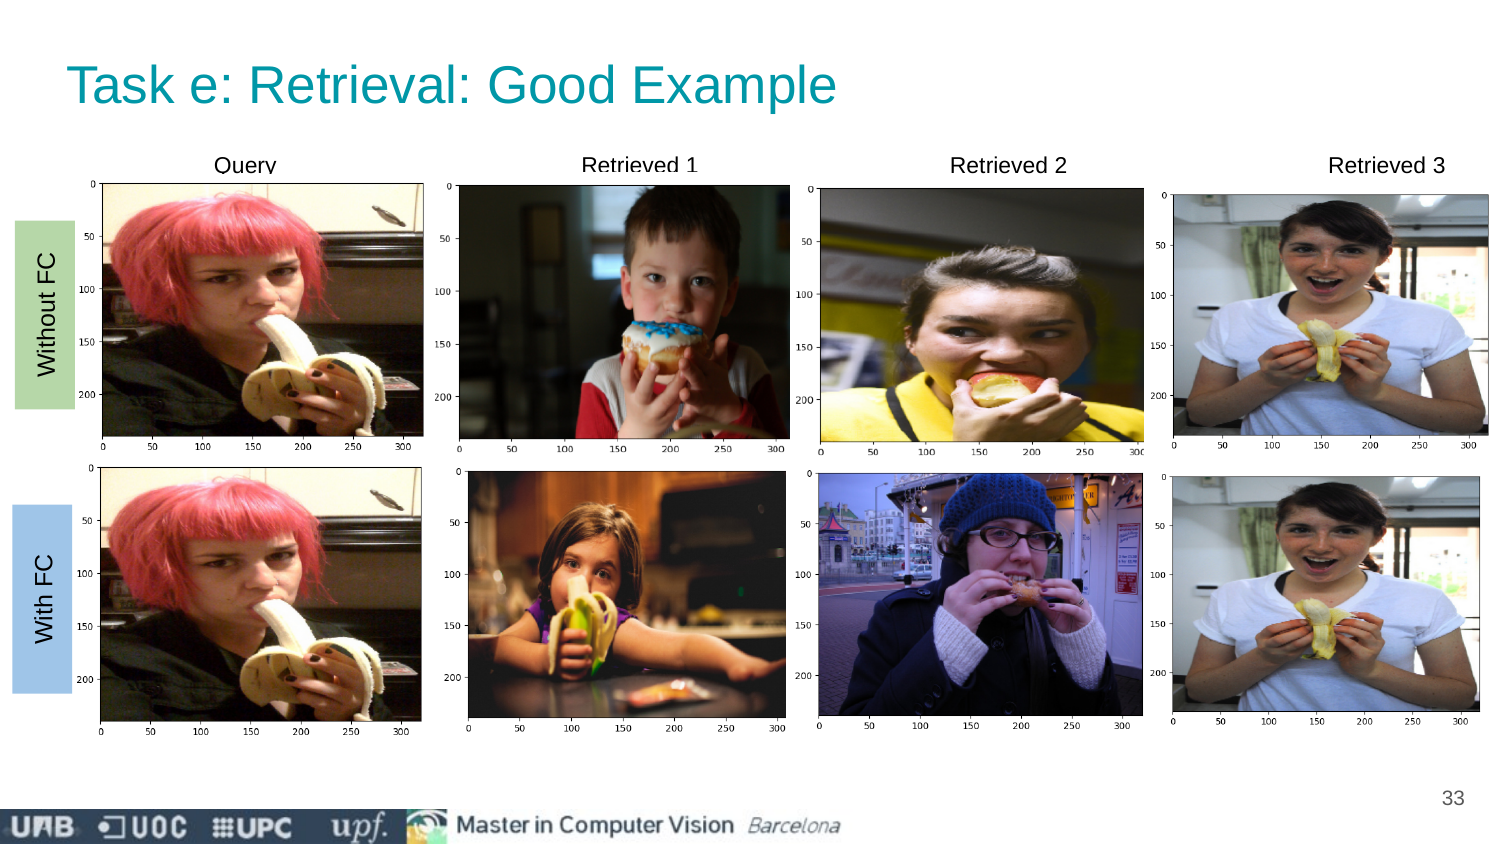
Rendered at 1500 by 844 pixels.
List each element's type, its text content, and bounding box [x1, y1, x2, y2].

text_box Without FC [14, 220, 72, 410]
text_box Query Retrieved 1 Retrieved 2 Retrieved 3 [198, 129, 1461, 179]
title Task e: Retrieval: Good Example [51, 35, 1480, 130]
text_box With FC [12, 504, 70, 694]
picture [75, 172, 1500, 741]
slide_number ‹#› [1389, 764, 1480, 830]
picture [0, 809, 1363, 844]
